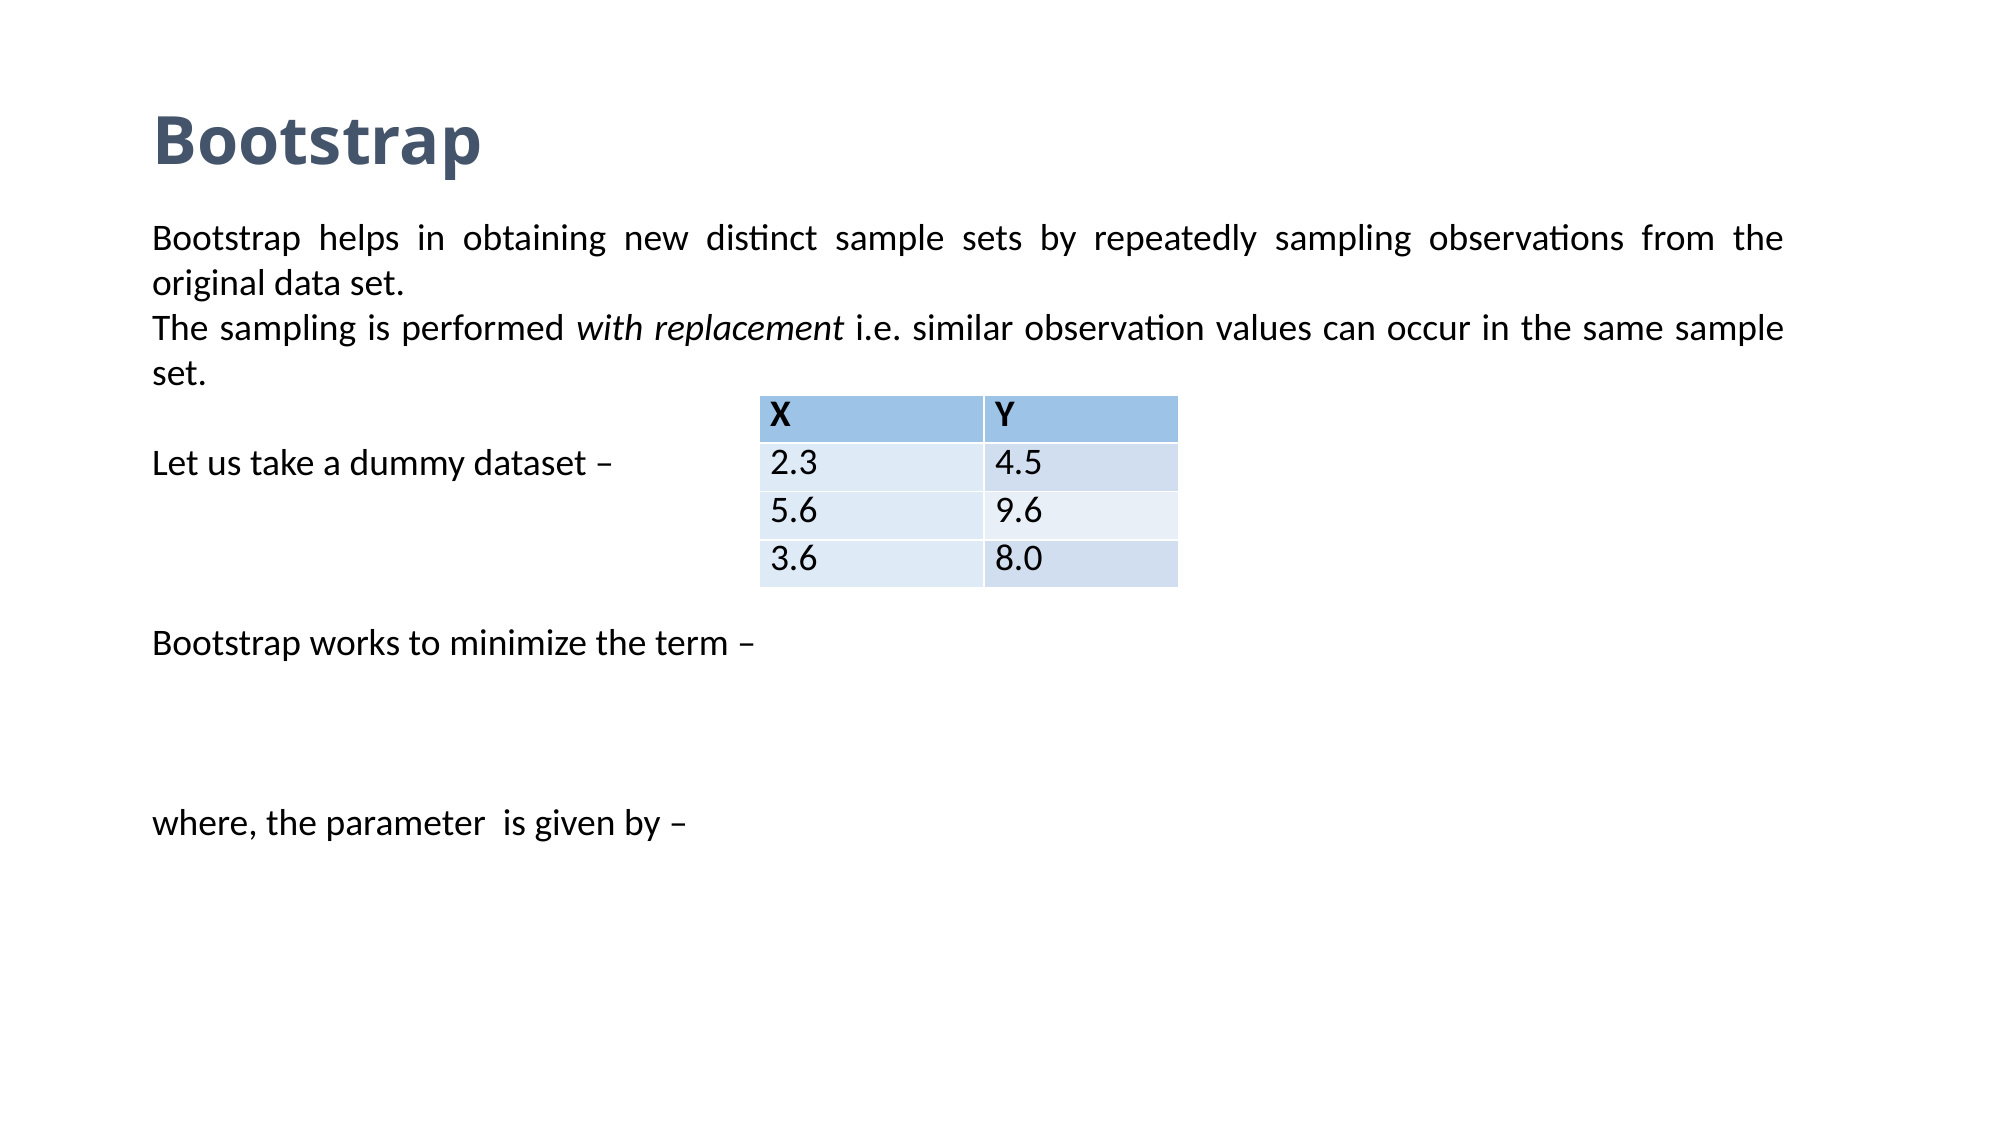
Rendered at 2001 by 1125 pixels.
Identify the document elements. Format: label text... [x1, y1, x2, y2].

table_cell 2.3 [760, 444, 983, 491]
table_cell 8.0 [985, 541, 1178, 587]
table_header X [760, 396, 983, 442]
table_cell 3.6 [760, 541, 983, 587]
table_cell 9.6 [985, 492, 1178, 539]
text_box Bootstrap [137, 59, 1863, 187]
table_cell 5.6 [760, 492, 983, 539]
table_cell 4.5 [985, 444, 1178, 491]
table_header Y [985, 396, 1178, 442]
